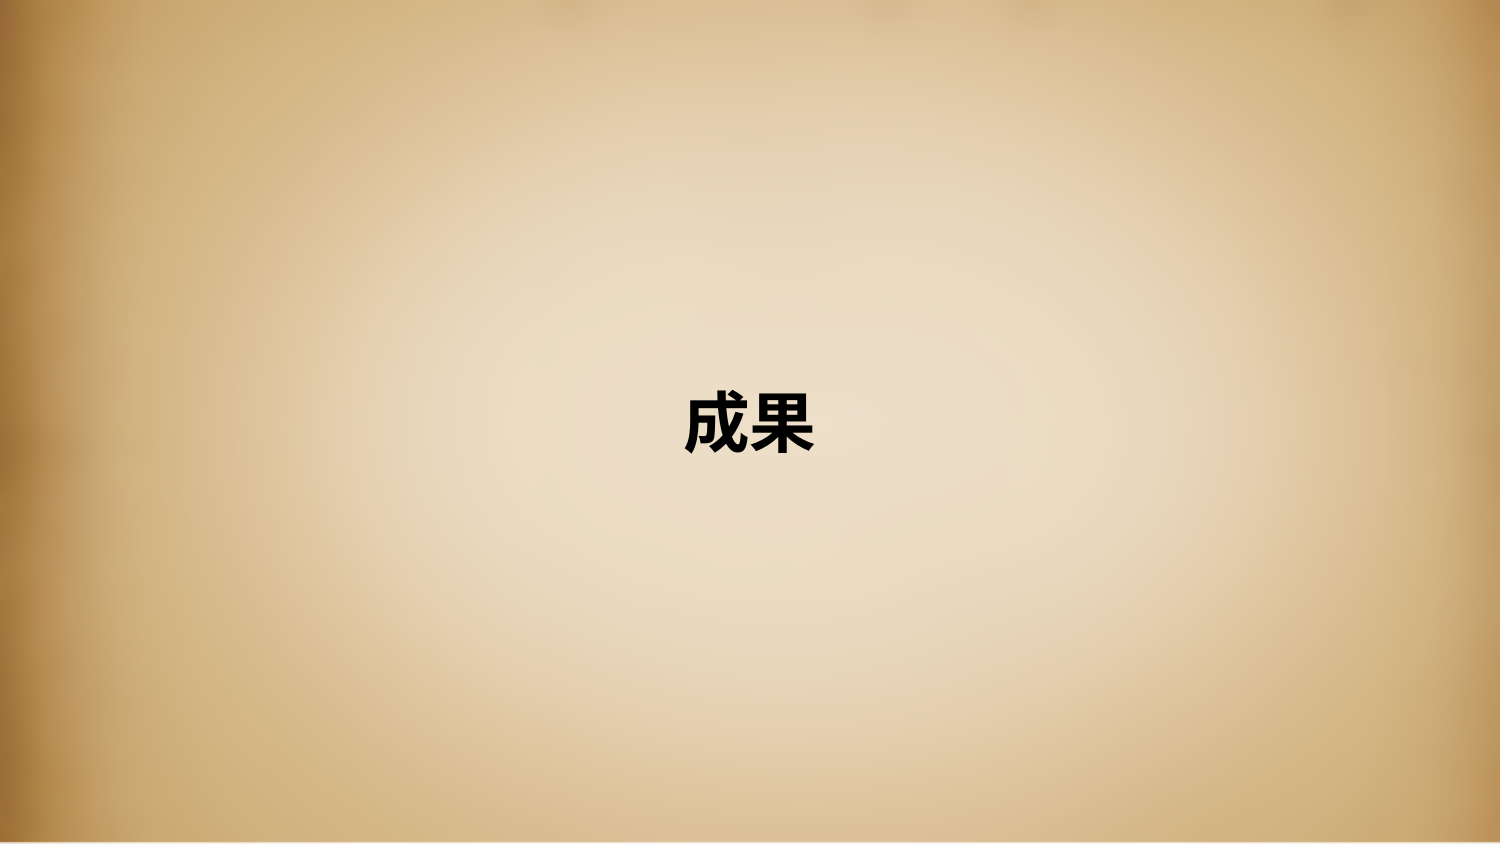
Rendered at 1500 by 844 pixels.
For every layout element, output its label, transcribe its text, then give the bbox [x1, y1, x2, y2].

picture [0, 0, 1500, 844]
text_box 成果 [668, 373, 832, 469]
